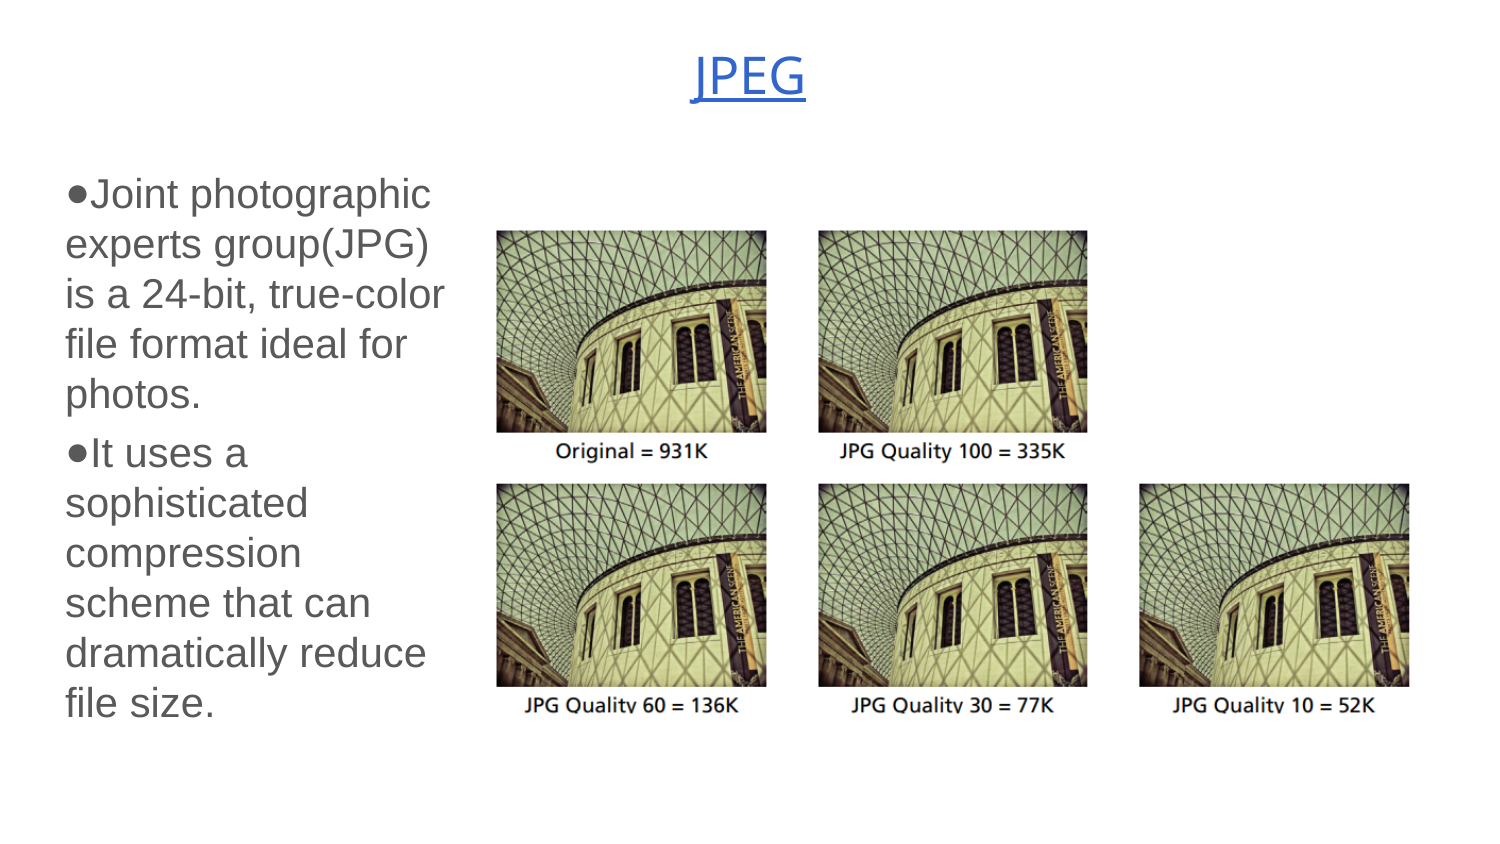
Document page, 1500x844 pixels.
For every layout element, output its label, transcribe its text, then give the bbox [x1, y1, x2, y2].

title JPEG [0, 37, 1500, 110]
picture [487, 221, 1422, 723]
subtitle Joint photographic experts group(JPG) is a 24-bit, true-color file format ideal for photos. It uses a sophisticated compression scheme that can dramatically reduce file size. [50, 159, 463, 835]
